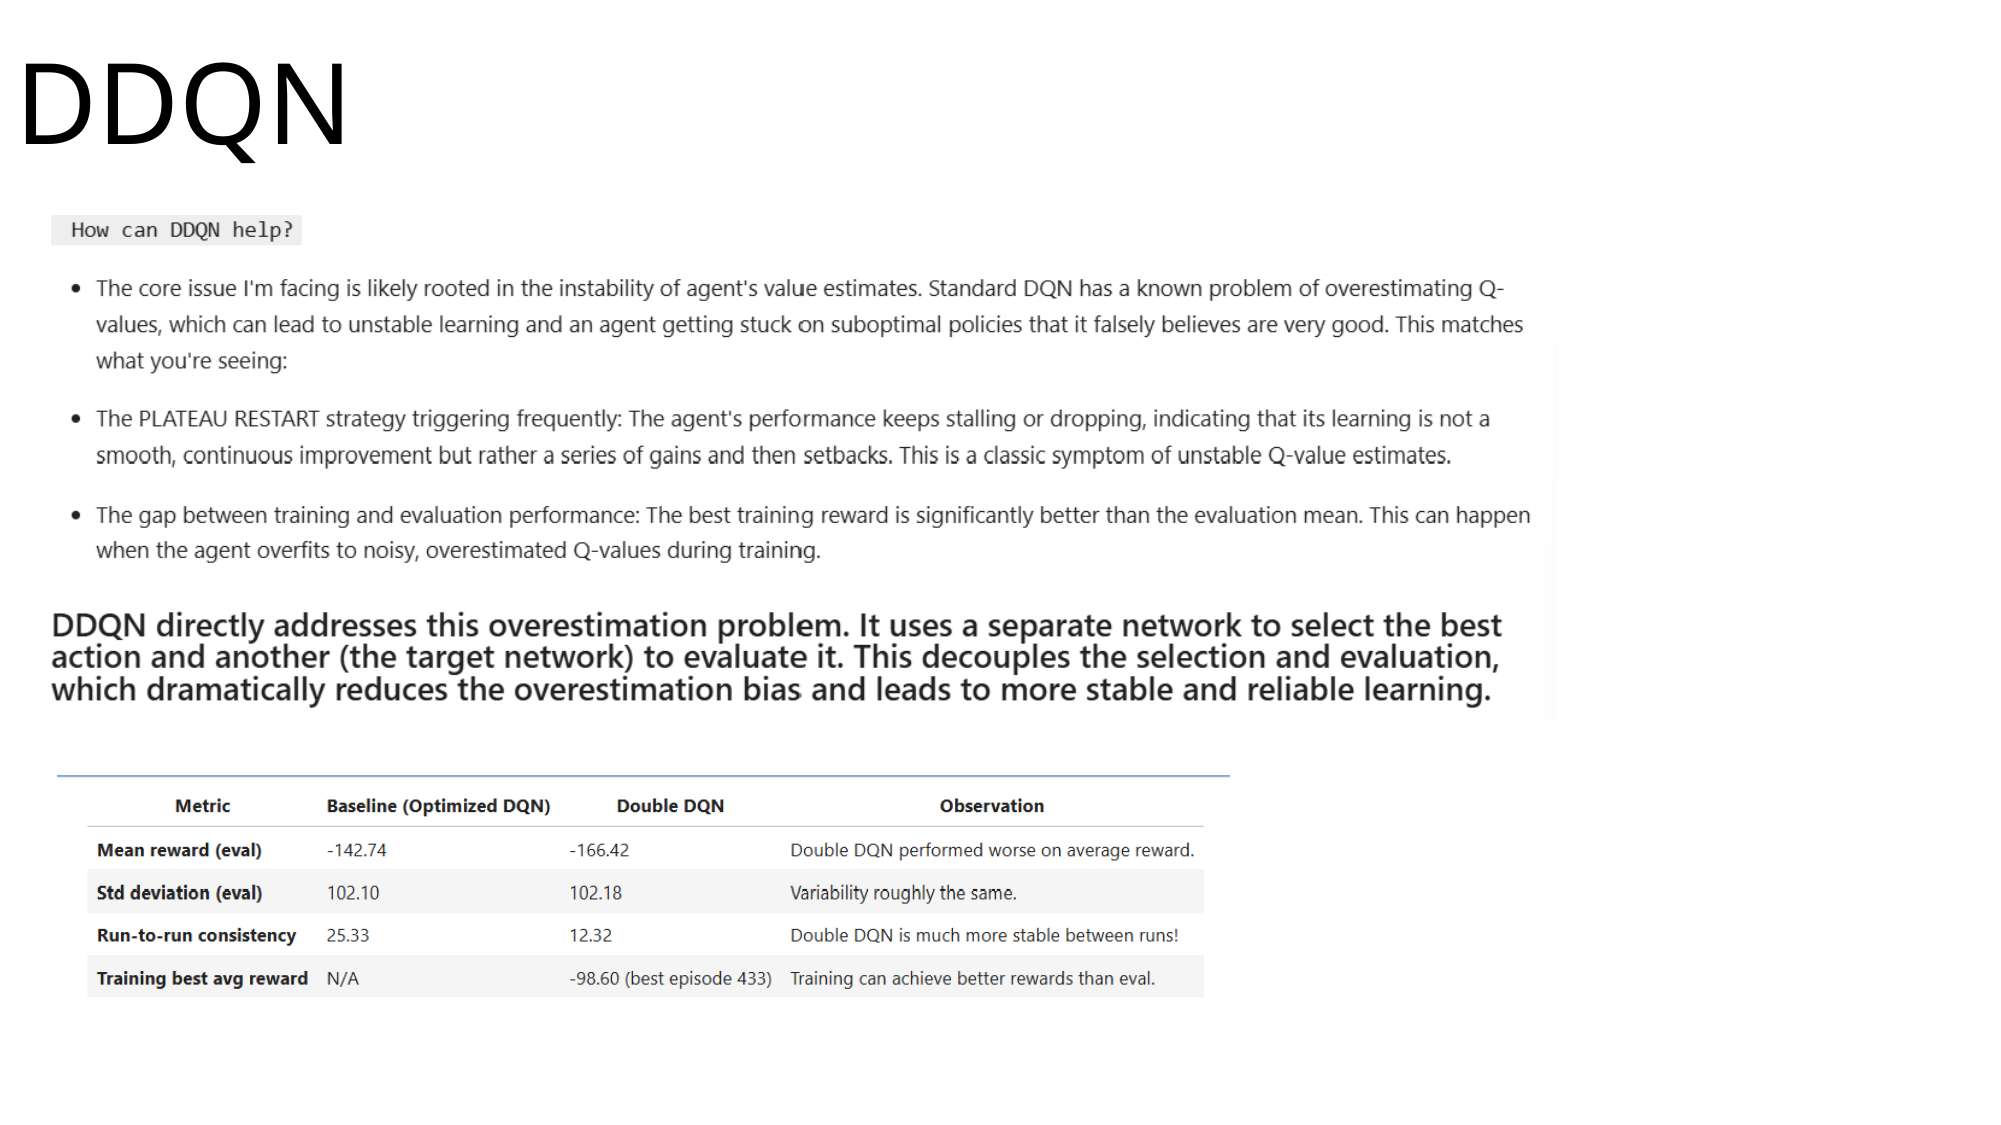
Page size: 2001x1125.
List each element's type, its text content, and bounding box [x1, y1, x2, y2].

picture [38, 202, 1558, 721]
picture [57, 768, 1230, 1012]
title DDQN [0, 0, 1725, 175]
